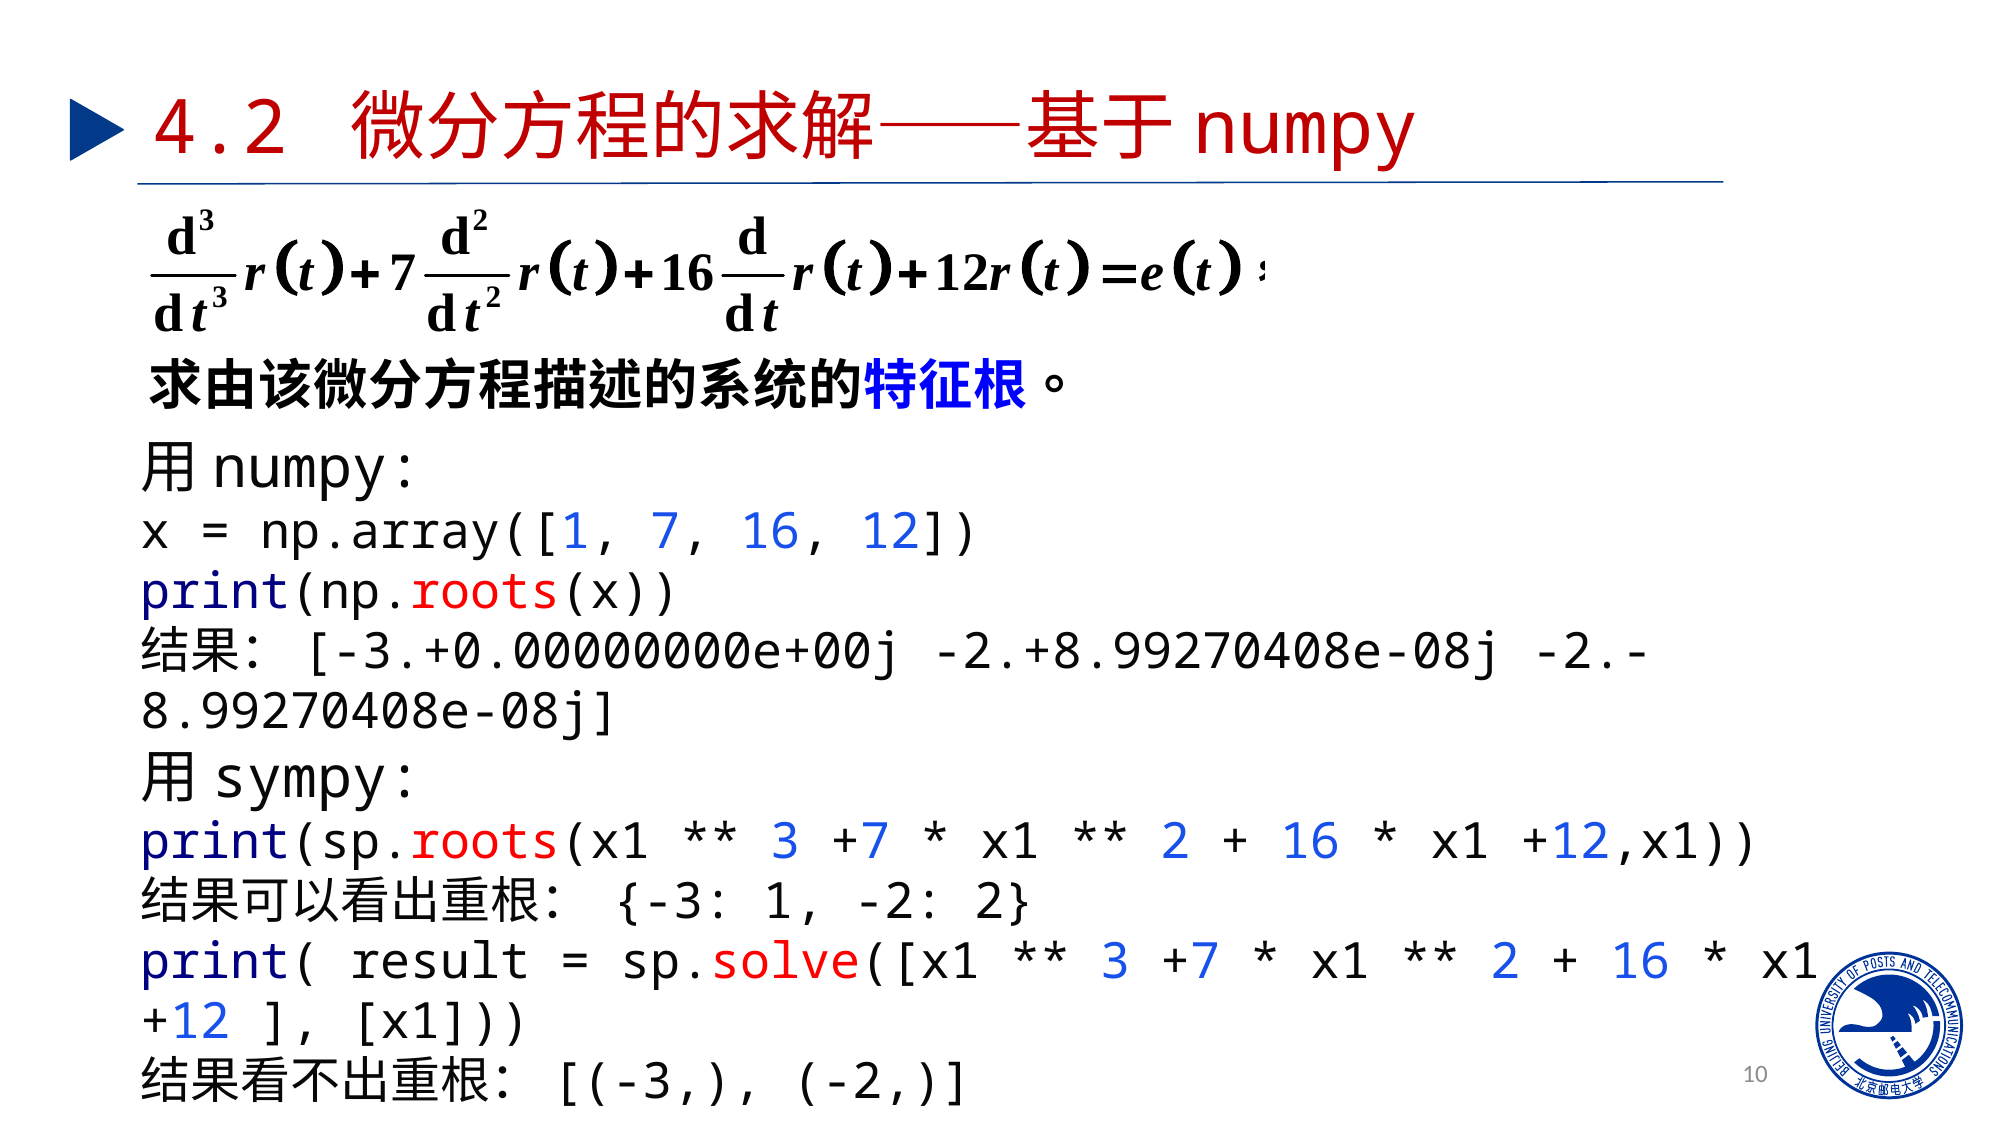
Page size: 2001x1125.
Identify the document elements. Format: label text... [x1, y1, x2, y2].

text_box 用numpy: x = np.array([1, 7, 16, 12]) print(np.roots(x)) 结果：[-3.+0.00000000e+00j -2.+8.99270408e-08j -2.-8.99270408e-08j] 用sympy: print(sp.roots(x1 ** 3 +7 * x1 ** 2 + 16 * x1 +12,x1)) 结果可以看出重根： {-3: 1, -2: 2} print( result = sp.solve([x1 ** 3 +7 * x1 ** 2 + 16 * x1 +12 ], [x1])) 结果看不出重根：[(-3,), (-2,)] [125, 421, 1929, 1117]
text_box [142, 196, 1265, 422]
title 4.2 微分方程的求解——基于numpy [137, 47, 1863, 211]
